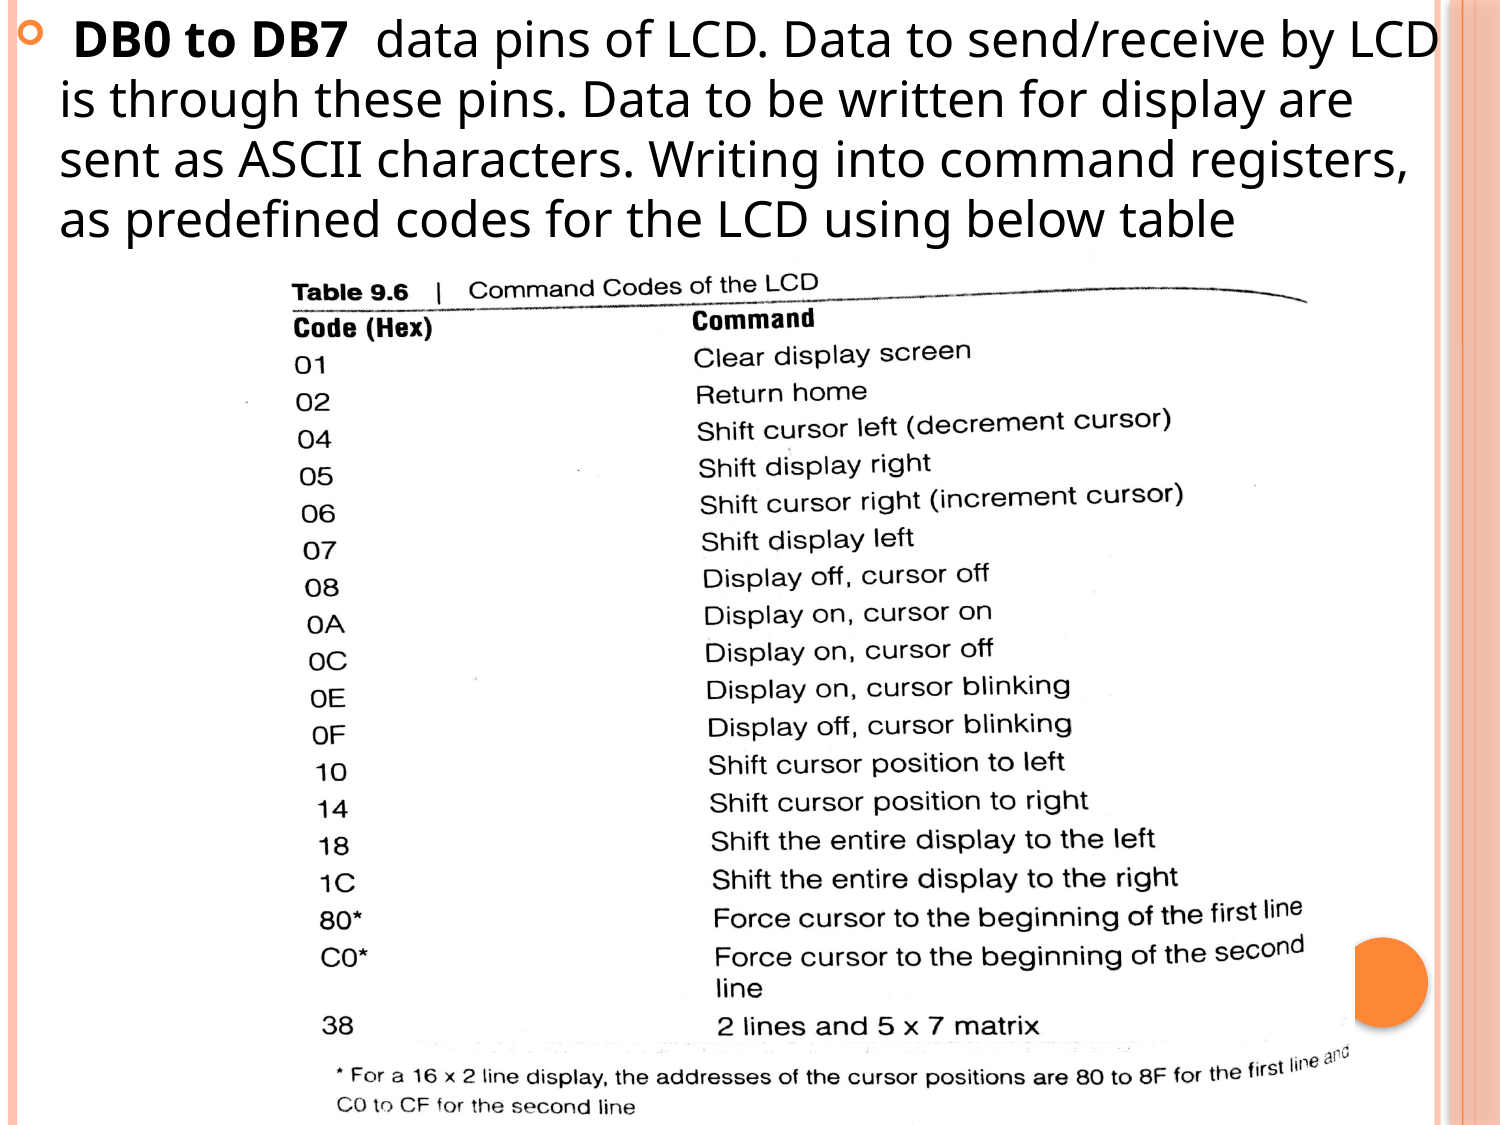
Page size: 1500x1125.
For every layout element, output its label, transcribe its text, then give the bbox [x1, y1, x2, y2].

picture [199, 249, 1356, 1125]
list DB0 to DB7 data pins of LCD. Data to send/receive by LCD is through these pins. Data to be written for display are sent as ASCII characters. Writing into command registers, as predefined codes for the LCD using below table [0, 0, 1463, 1125]
